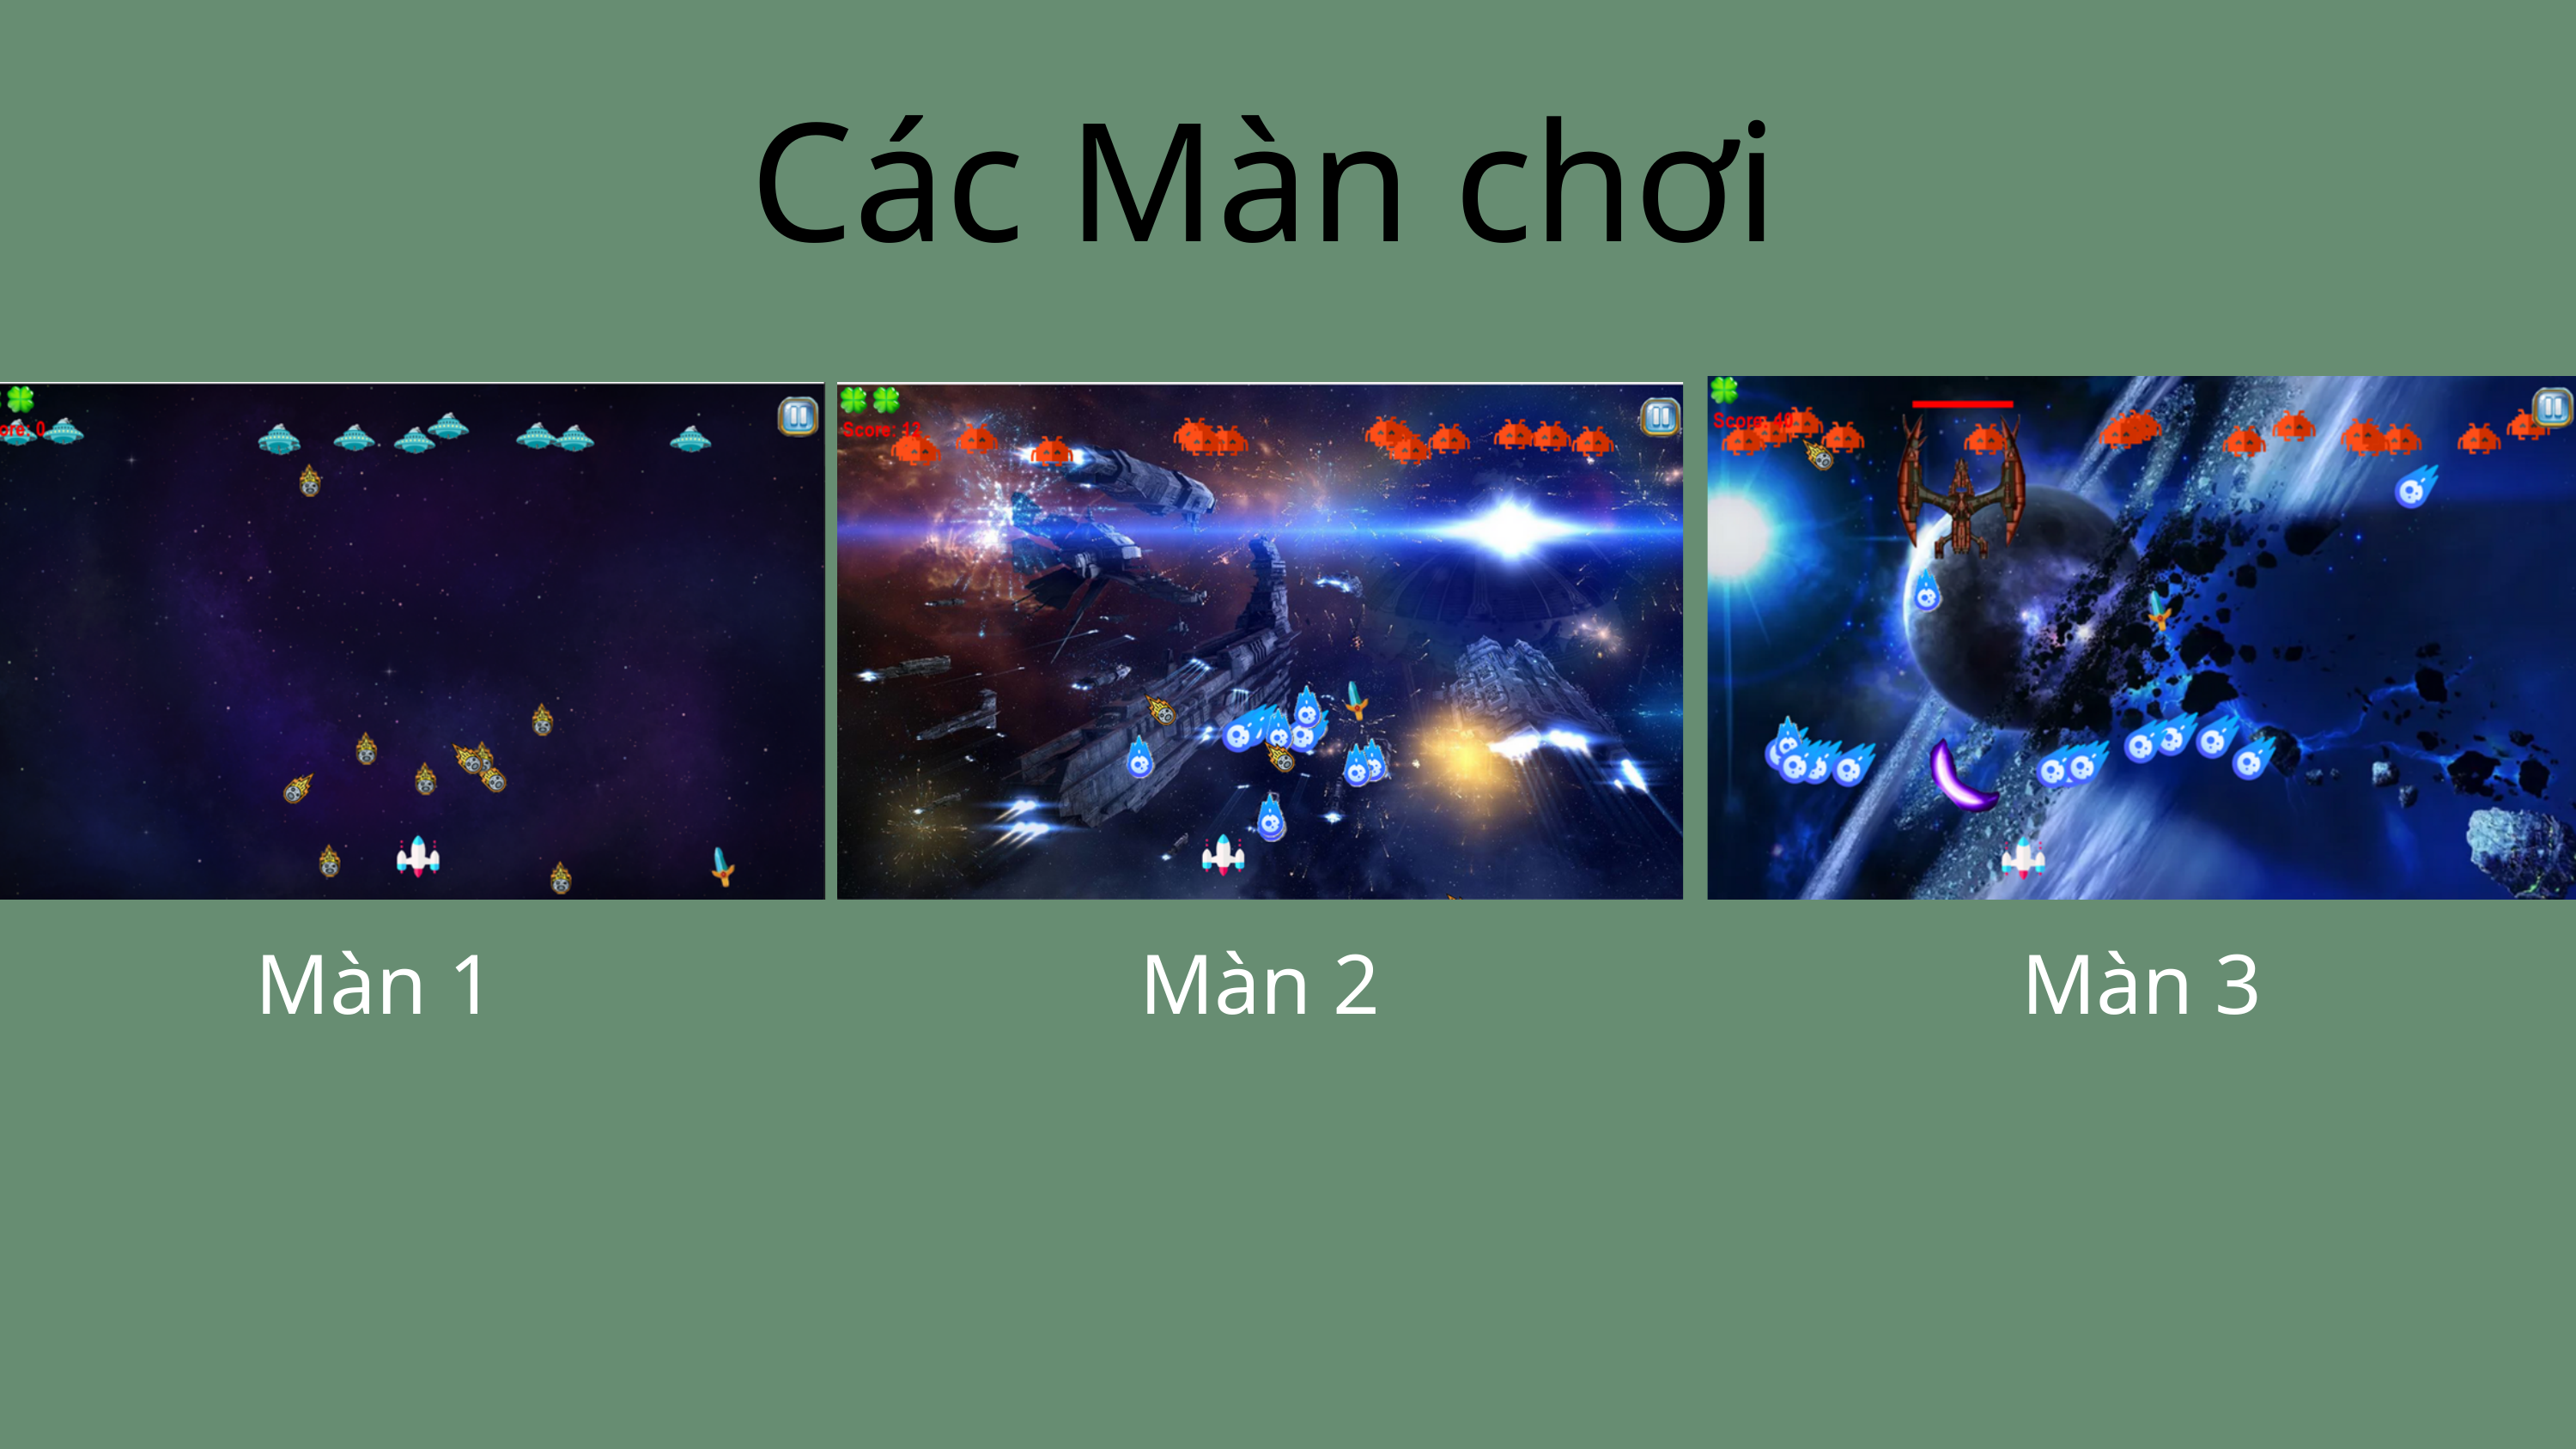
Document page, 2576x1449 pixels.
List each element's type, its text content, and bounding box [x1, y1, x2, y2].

text_box [0, 382, 826, 900]
text_box [837, 382, 1684, 900]
text_box Màn 3 [2016, 915, 2267, 1032]
text_box [1707, 376, 2576, 900]
text_box Màn 1 [251, 915, 501, 1032]
text_box Màn 2 [1135, 915, 1385, 1032]
text_box Các Màn chơi [718, 44, 1811, 275]
